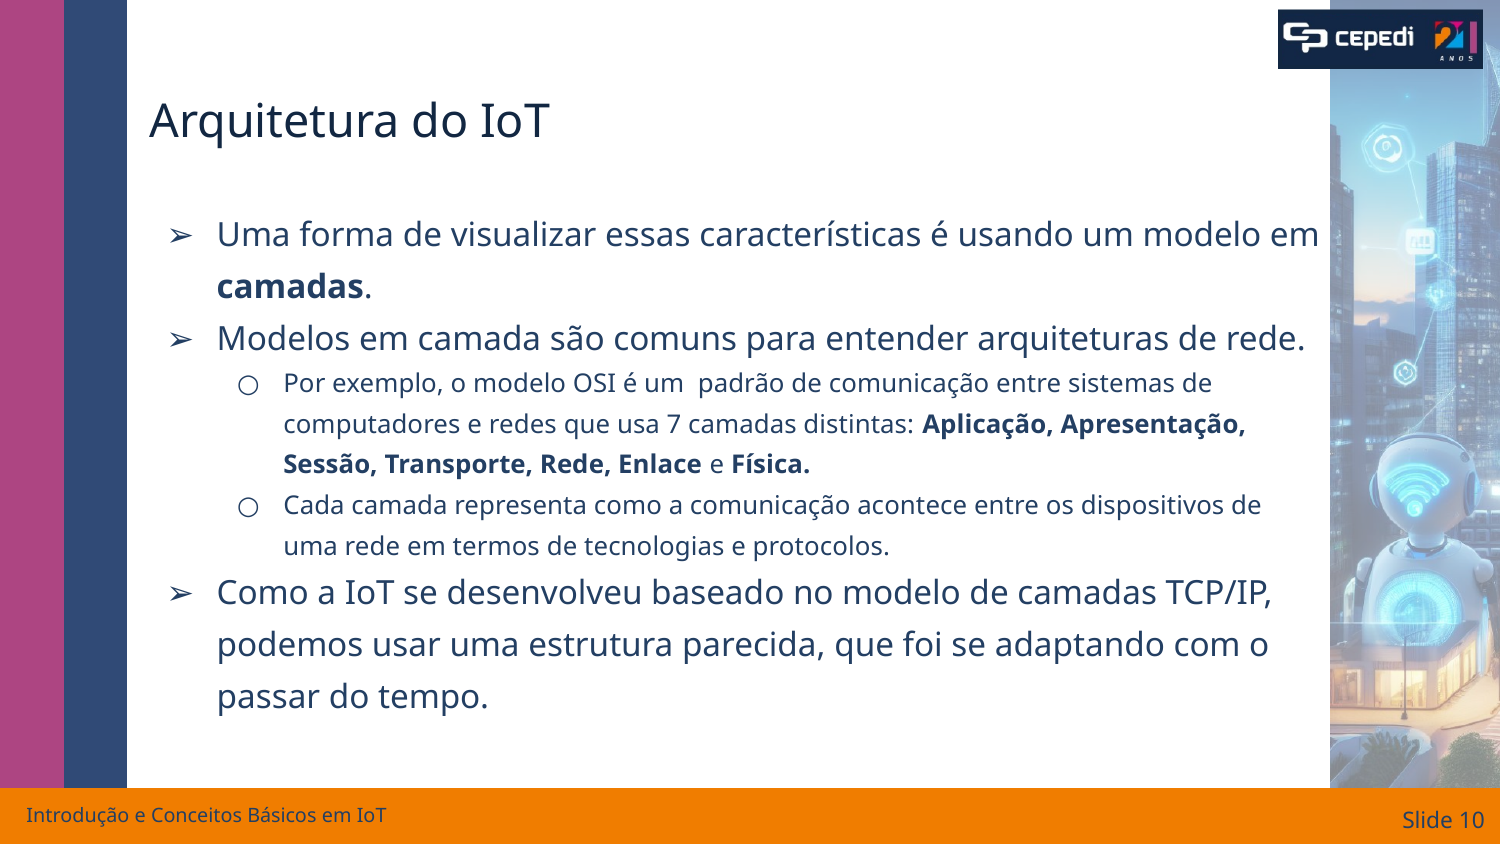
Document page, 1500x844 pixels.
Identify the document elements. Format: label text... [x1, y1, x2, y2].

subtitle Introdução e Conceitos Básicos em IoT [11, 782, 677, 844]
list Uma forma de visualizar essas características é usando um modelo em camadas. Modelos em camada são comuns para entender arquiteturas de rede. Por exemplo, o modelo OSI é um padrão de comunicação entre sistemas de computadores e redes que usa 7 camadas distintas: Aplicação, Apresentação, Sessão, Transporte, Rede, Enlace e Física. Cada camada representa como a comunicação acontece entre os dispositivos de uma rede em termos de tecnologias e protocolos. Como a IoT se desenvolveu baseado no modelo de camadas TCP/IP, podemos usar uma estrutura parecida, que foi se adaptando com o passar do tempo. [134, 189, 1339, 750]
picture [0, 0, 1500, 844]
slide_number Slide ‹#› [1277, 789, 1500, 844]
title Arquitetura do IoT [134, 72, 1339, 167]
